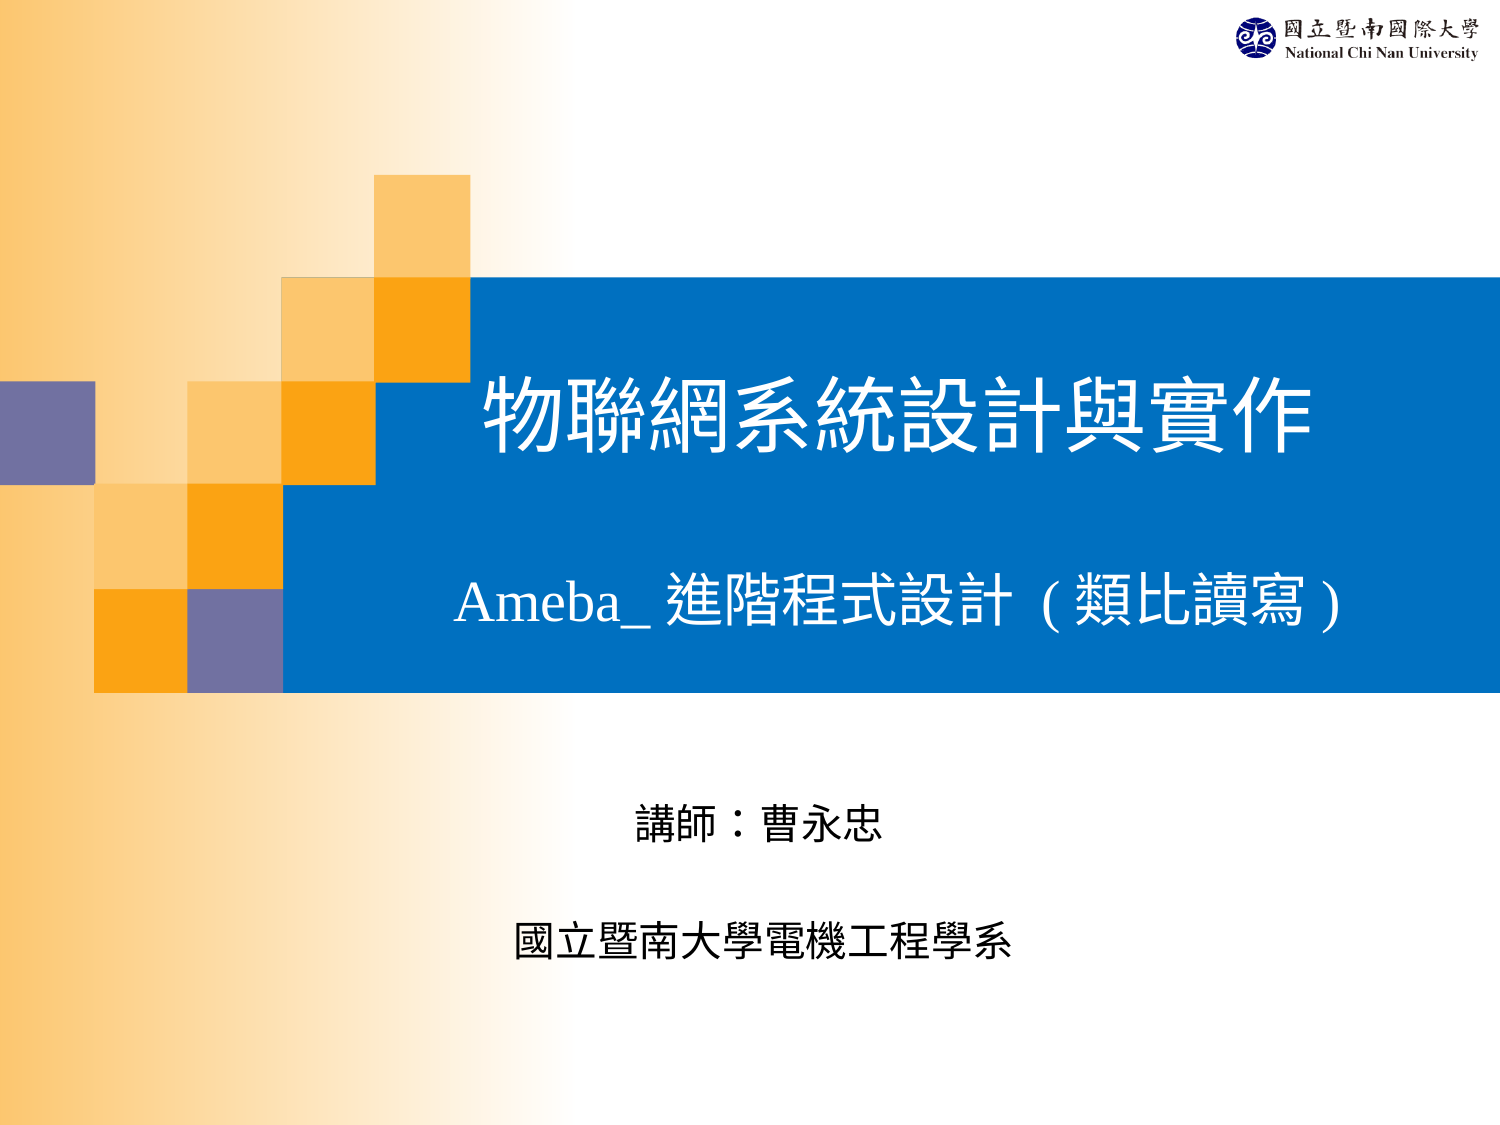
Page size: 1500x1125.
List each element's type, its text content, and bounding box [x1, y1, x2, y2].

title 物聯網系統設計與實作 Ameba_進階程式設計 (類比讀寫) [295, 267, 1500, 730]
picture [1234, 10, 1485, 67]
subtitle 講師：曹永忠 國立暨南大學電機工程學系 [53, 731, 1475, 1063]
